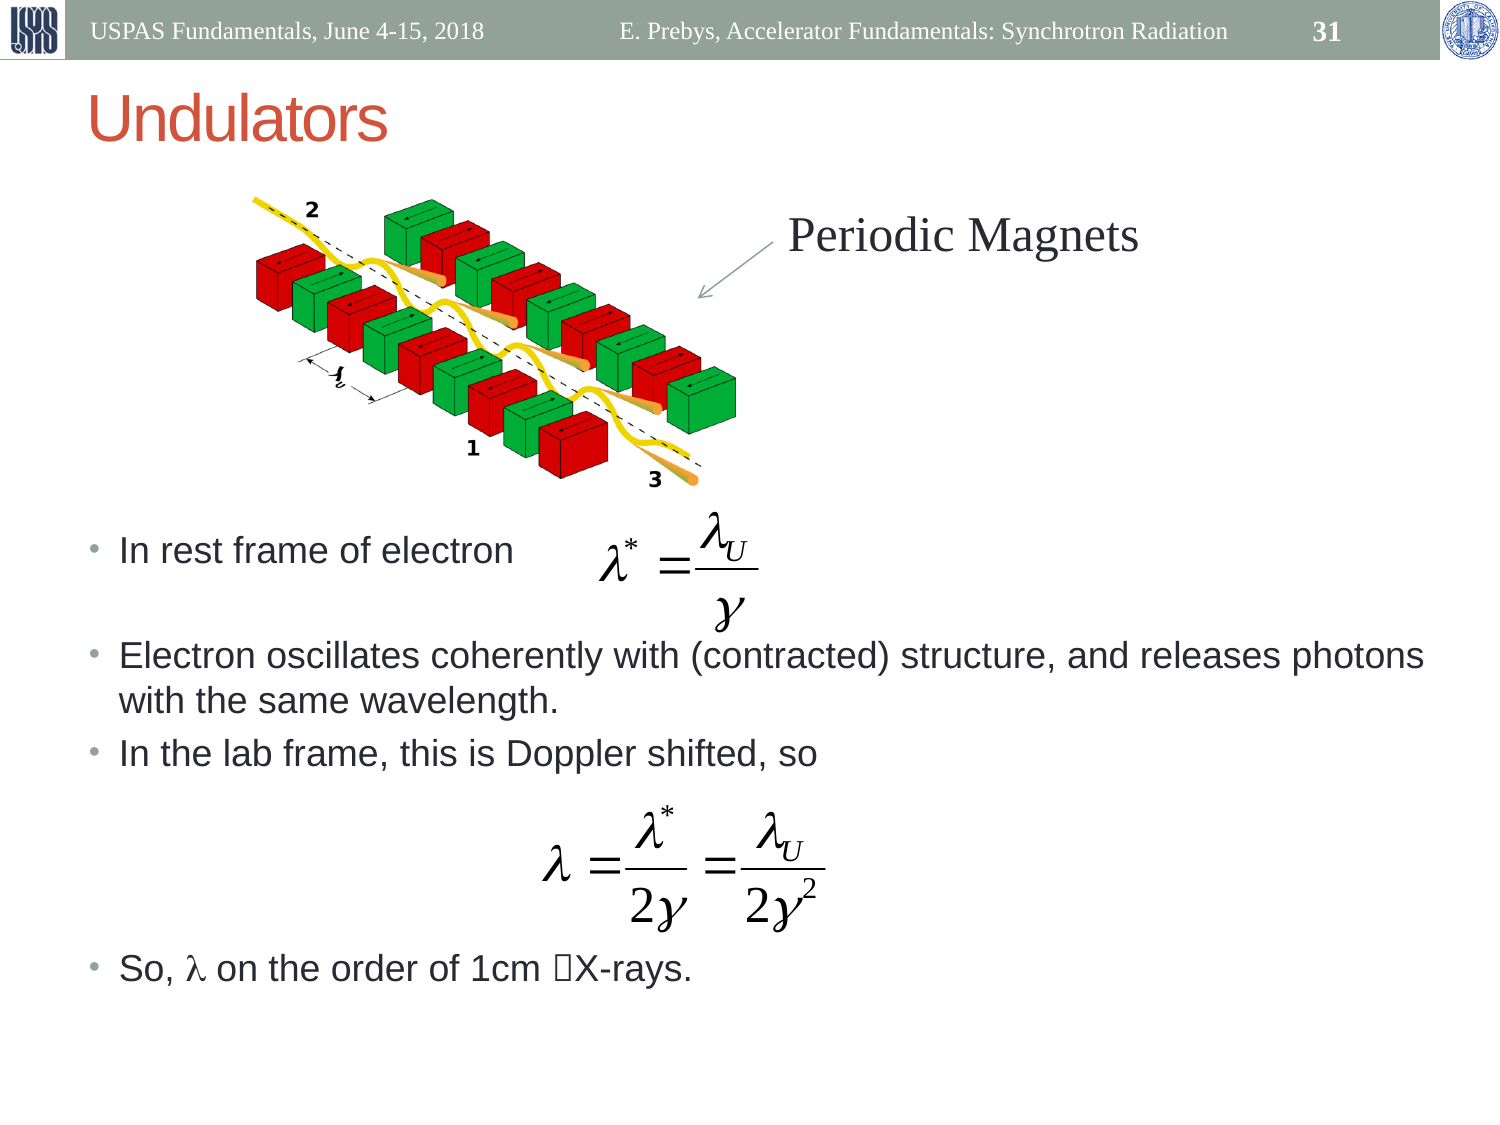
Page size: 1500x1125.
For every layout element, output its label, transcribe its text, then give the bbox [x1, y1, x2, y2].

footer E. Prebys, Accelerator Fundamentals: Synchrotron Radiation [562, 3, 1286, 57]
list In rest frame of electron Electron oscillates coherently with (contracted) structure, and releases photons with the same wavelength. In the lab frame, this is Doppler shifted, so So, l on the order of 1cm X-rays. [73, 518, 1445, 1083]
picture [249, 193, 736, 500]
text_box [533, 790, 837, 943]
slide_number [75, 3, 550, 57]
slide_number 31 [1297, 3, 1425, 57]
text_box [590, 499, 768, 643]
text_box Periodic Magnets [773, 193, 1248, 269]
picture [0, 0, 65, 59]
title Undulators [71, 65, 1366, 164]
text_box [697, 241, 774, 299]
picture [1440, 0, 1500, 61]
